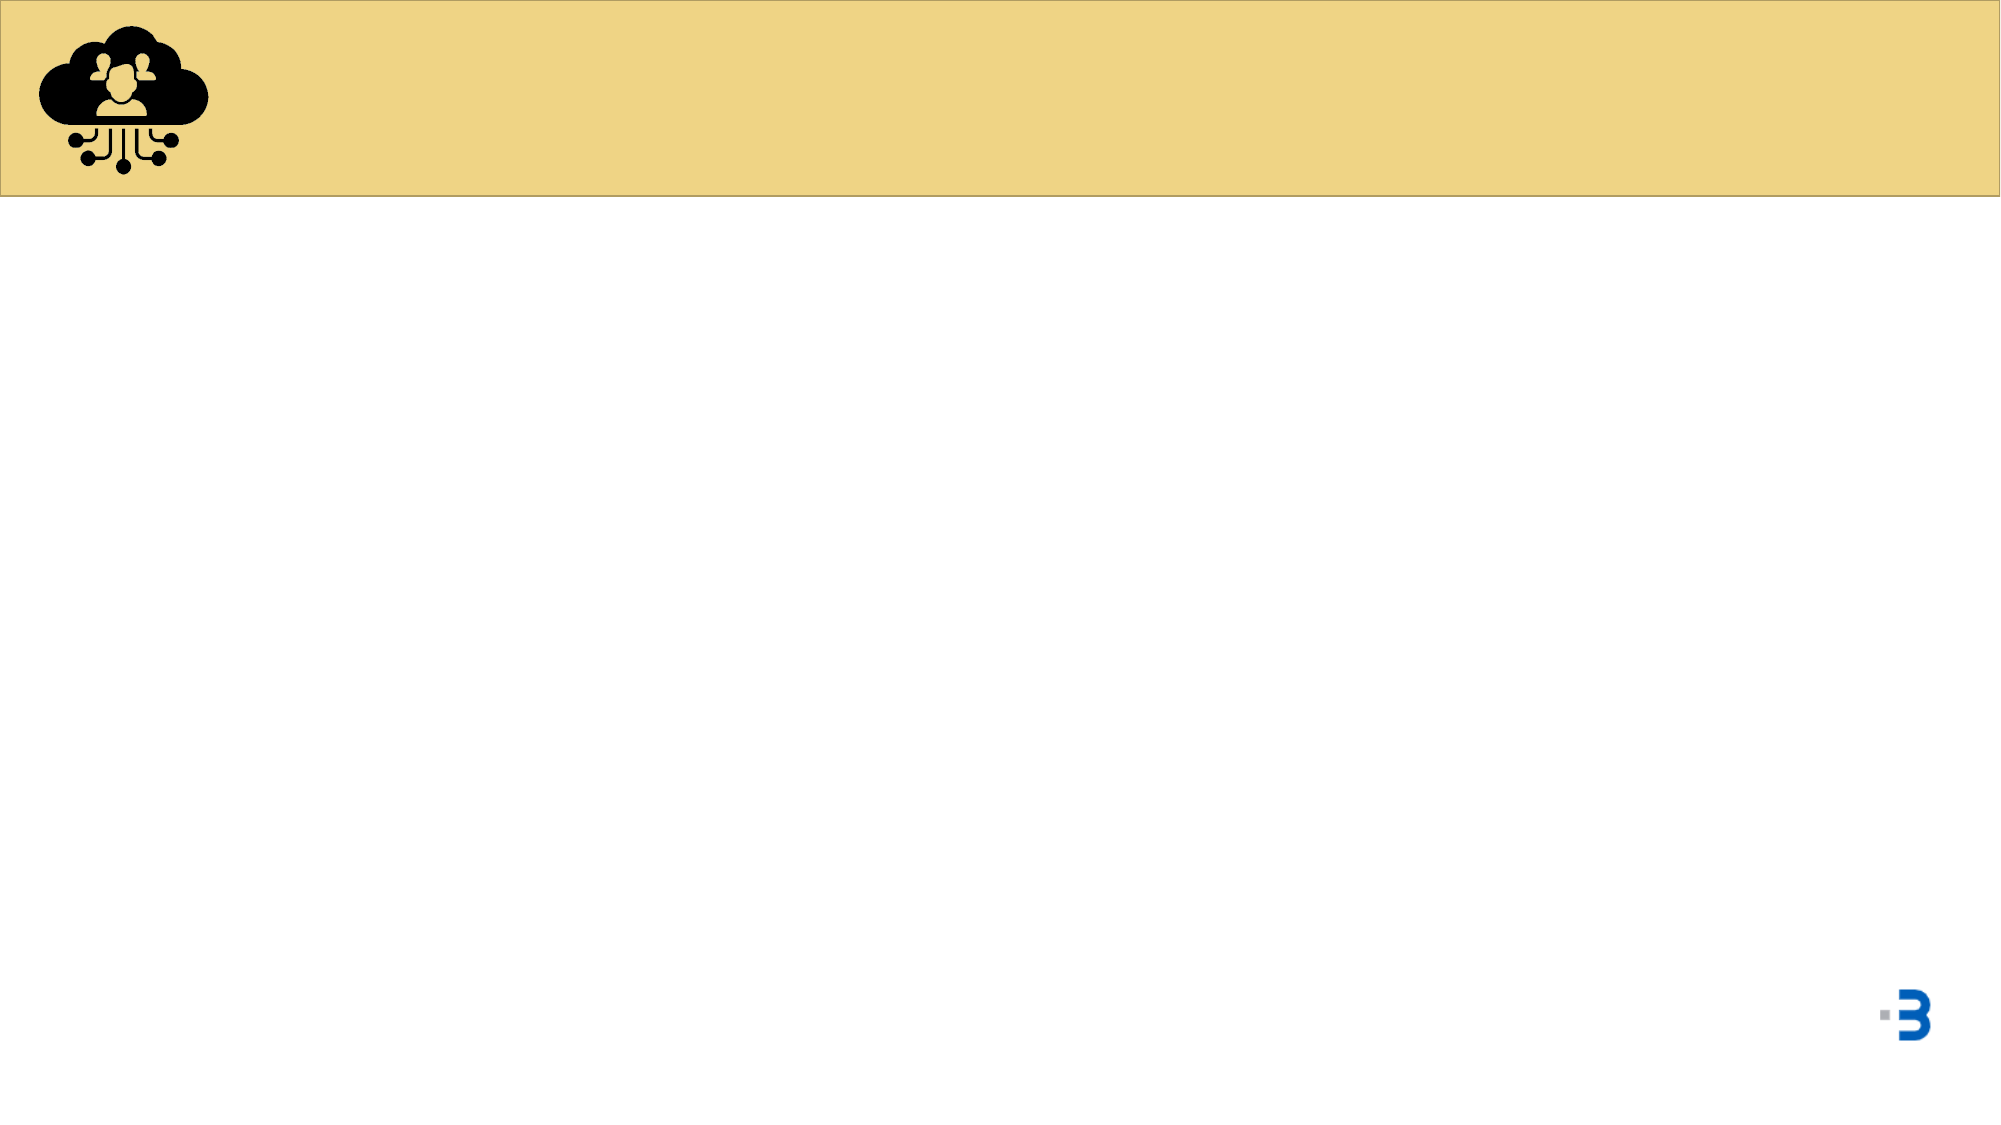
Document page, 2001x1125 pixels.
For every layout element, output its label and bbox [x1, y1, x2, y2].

picture [1874, 982, 1933, 1047]
picture [0, 0, 246, 197]
